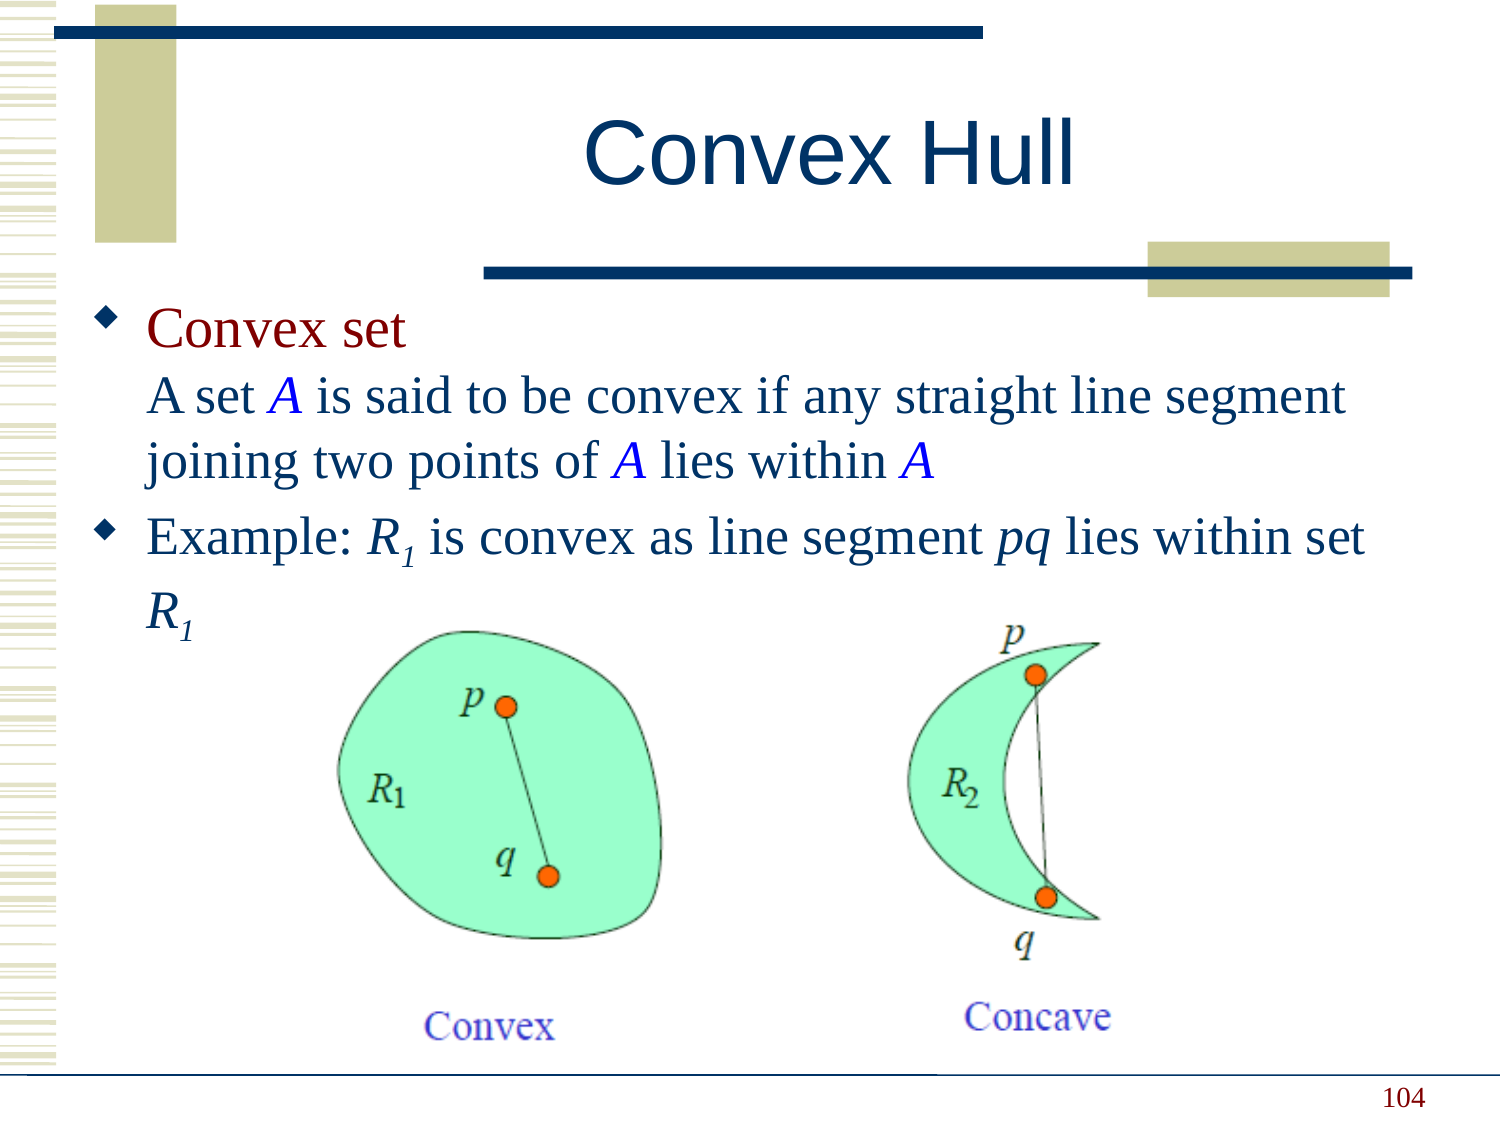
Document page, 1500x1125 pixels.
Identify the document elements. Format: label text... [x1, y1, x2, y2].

text_box Convex set A set A is said to be convex if any straight line segment joining two points of A lies within A Example: R1 is convex as line segment pq lies within set R1 [74, 282, 1425, 1006]
text_box 104 [1080, 1046, 1441, 1121]
title Convex Hull [224, 62, 1436, 251]
picture [238, 601, 1212, 1069]
